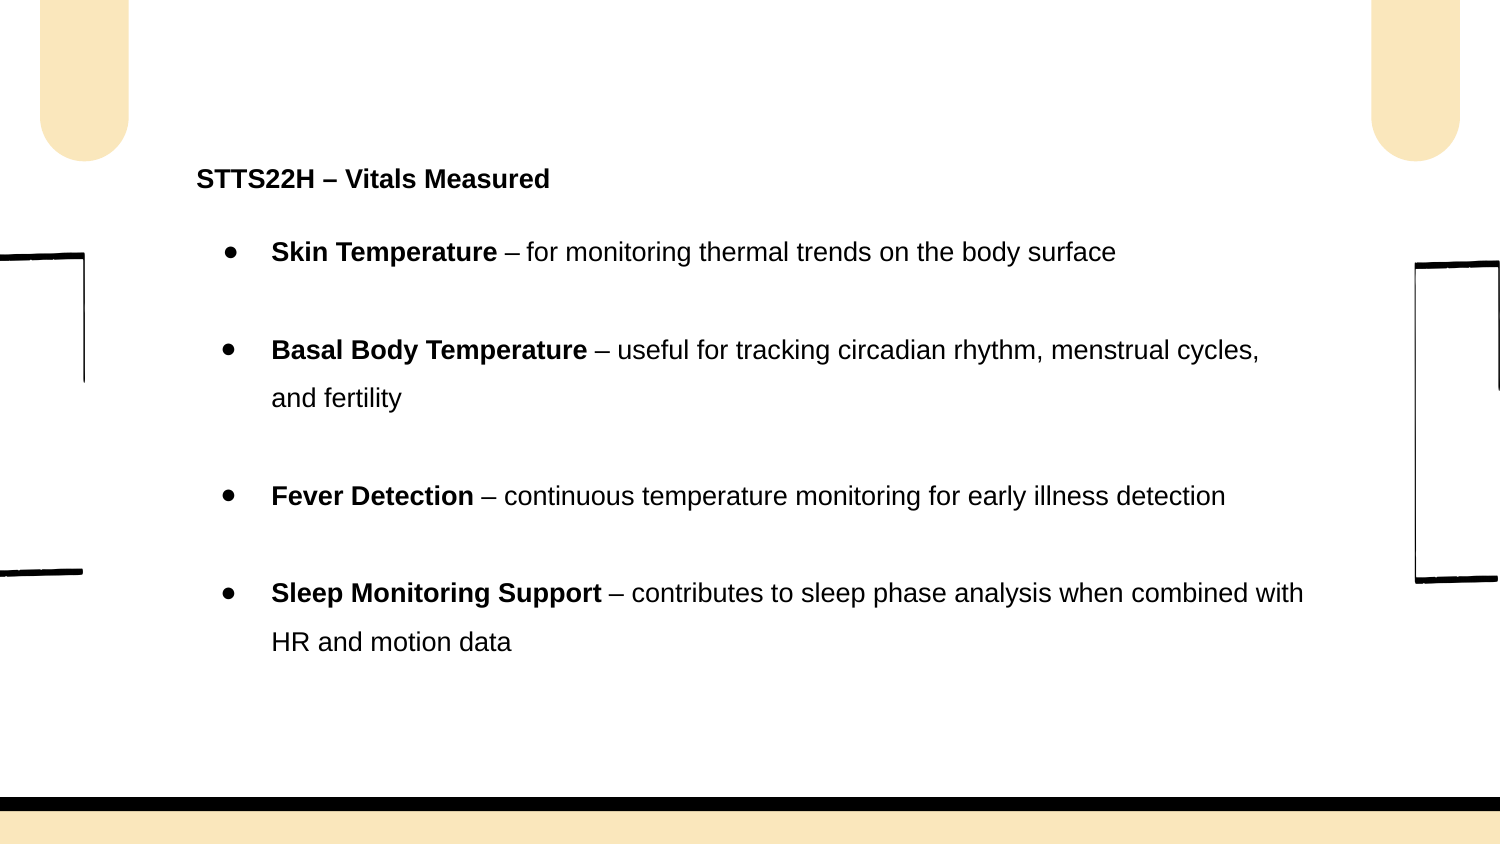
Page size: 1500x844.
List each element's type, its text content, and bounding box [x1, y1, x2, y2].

text_box [0, 252, 85, 577]
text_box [0, 791, 1500, 844]
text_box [39, 0, 129, 162]
text_box STTS22H – Vitals Measured Skin Temperature – for monitoring thermal trends on the body surface Basal Body Temperature – useful for tracking circadian rhythm, menstrual cycles, and fertility Fever Detection – continuous temperature monitoring for early illness detection Sleep Monitoring Support – contributes to sleep phase analysis when combined with HR and motion data [181, 129, 1319, 672]
text_box [1414, 260, 1500, 584]
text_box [1371, 0, 1461, 162]
